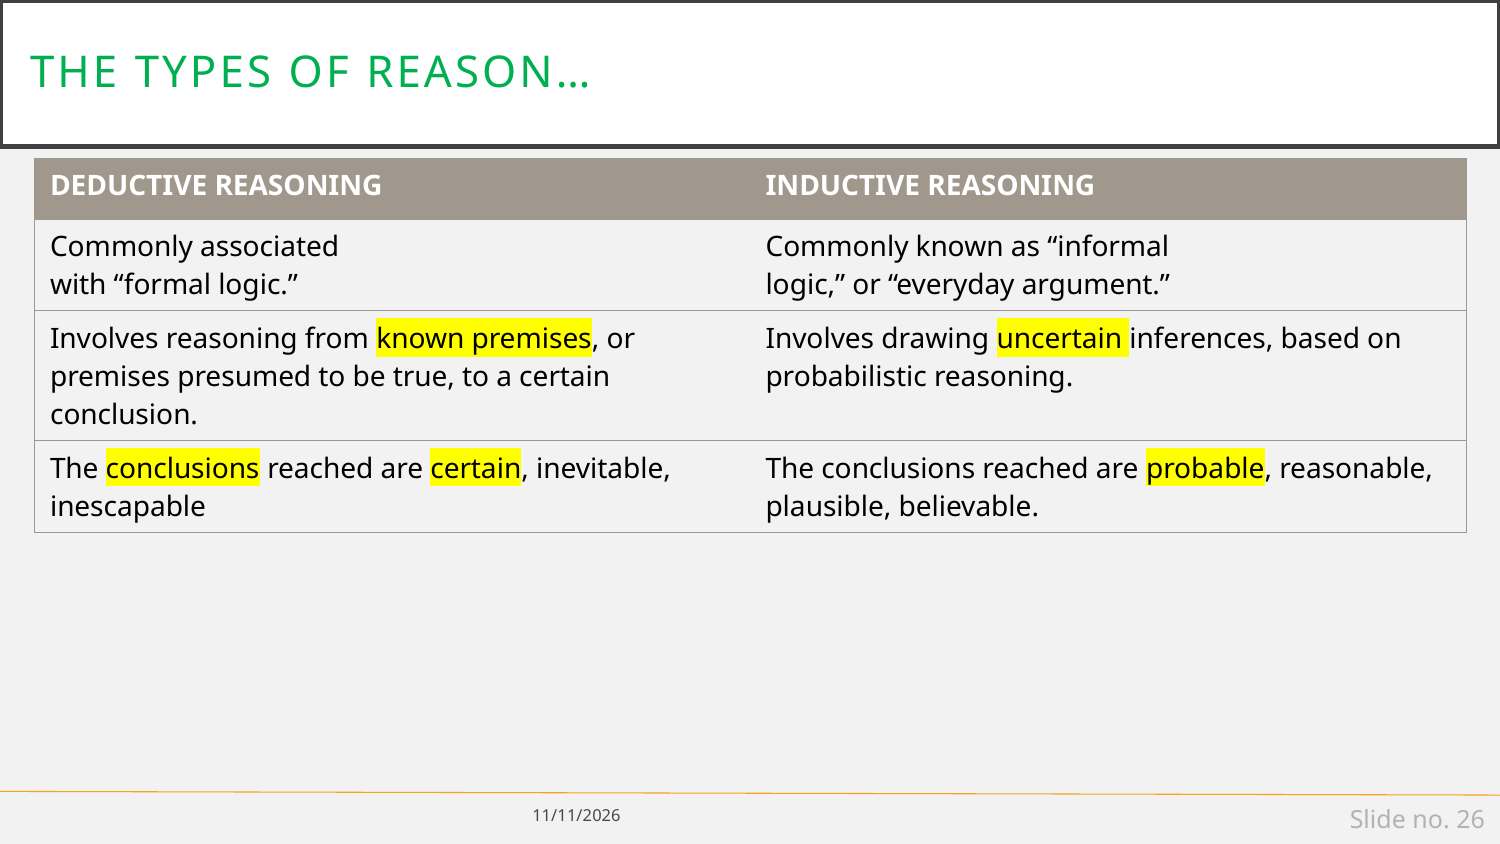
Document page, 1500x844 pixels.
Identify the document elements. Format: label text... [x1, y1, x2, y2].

table_cell Involves drawing uncertain inferences, based on probabilistic reasoning. [751, 311, 1466, 440]
table_cell The conclusions reached are certain, inevitable, inescapable [35, 441, 751, 532]
table_cell Involves reasoning from known premises, or premises presumed to be true, to a certain conclusion. [35, 311, 751, 440]
table_cell Commonly associated with “formal logic.” [35, 220, 751, 310]
table_cell The conclusions reached are probable, reasonable, plausible, believable. [751, 441, 1466, 532]
table_header DEDUCTIVE REASONING [35, 159, 751, 219]
table_cell Commonly known as “informal logic,” or “everyday argument.” [751, 220, 1466, 310]
slide_number Slide no. 26 [1162, 797, 1500, 843]
title THE TYPES OF REASON… [0, 0, 1500, 149]
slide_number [0, 796, 636, 837]
table_header INDUCTIVE REASONING [751, 159, 1466, 219]
